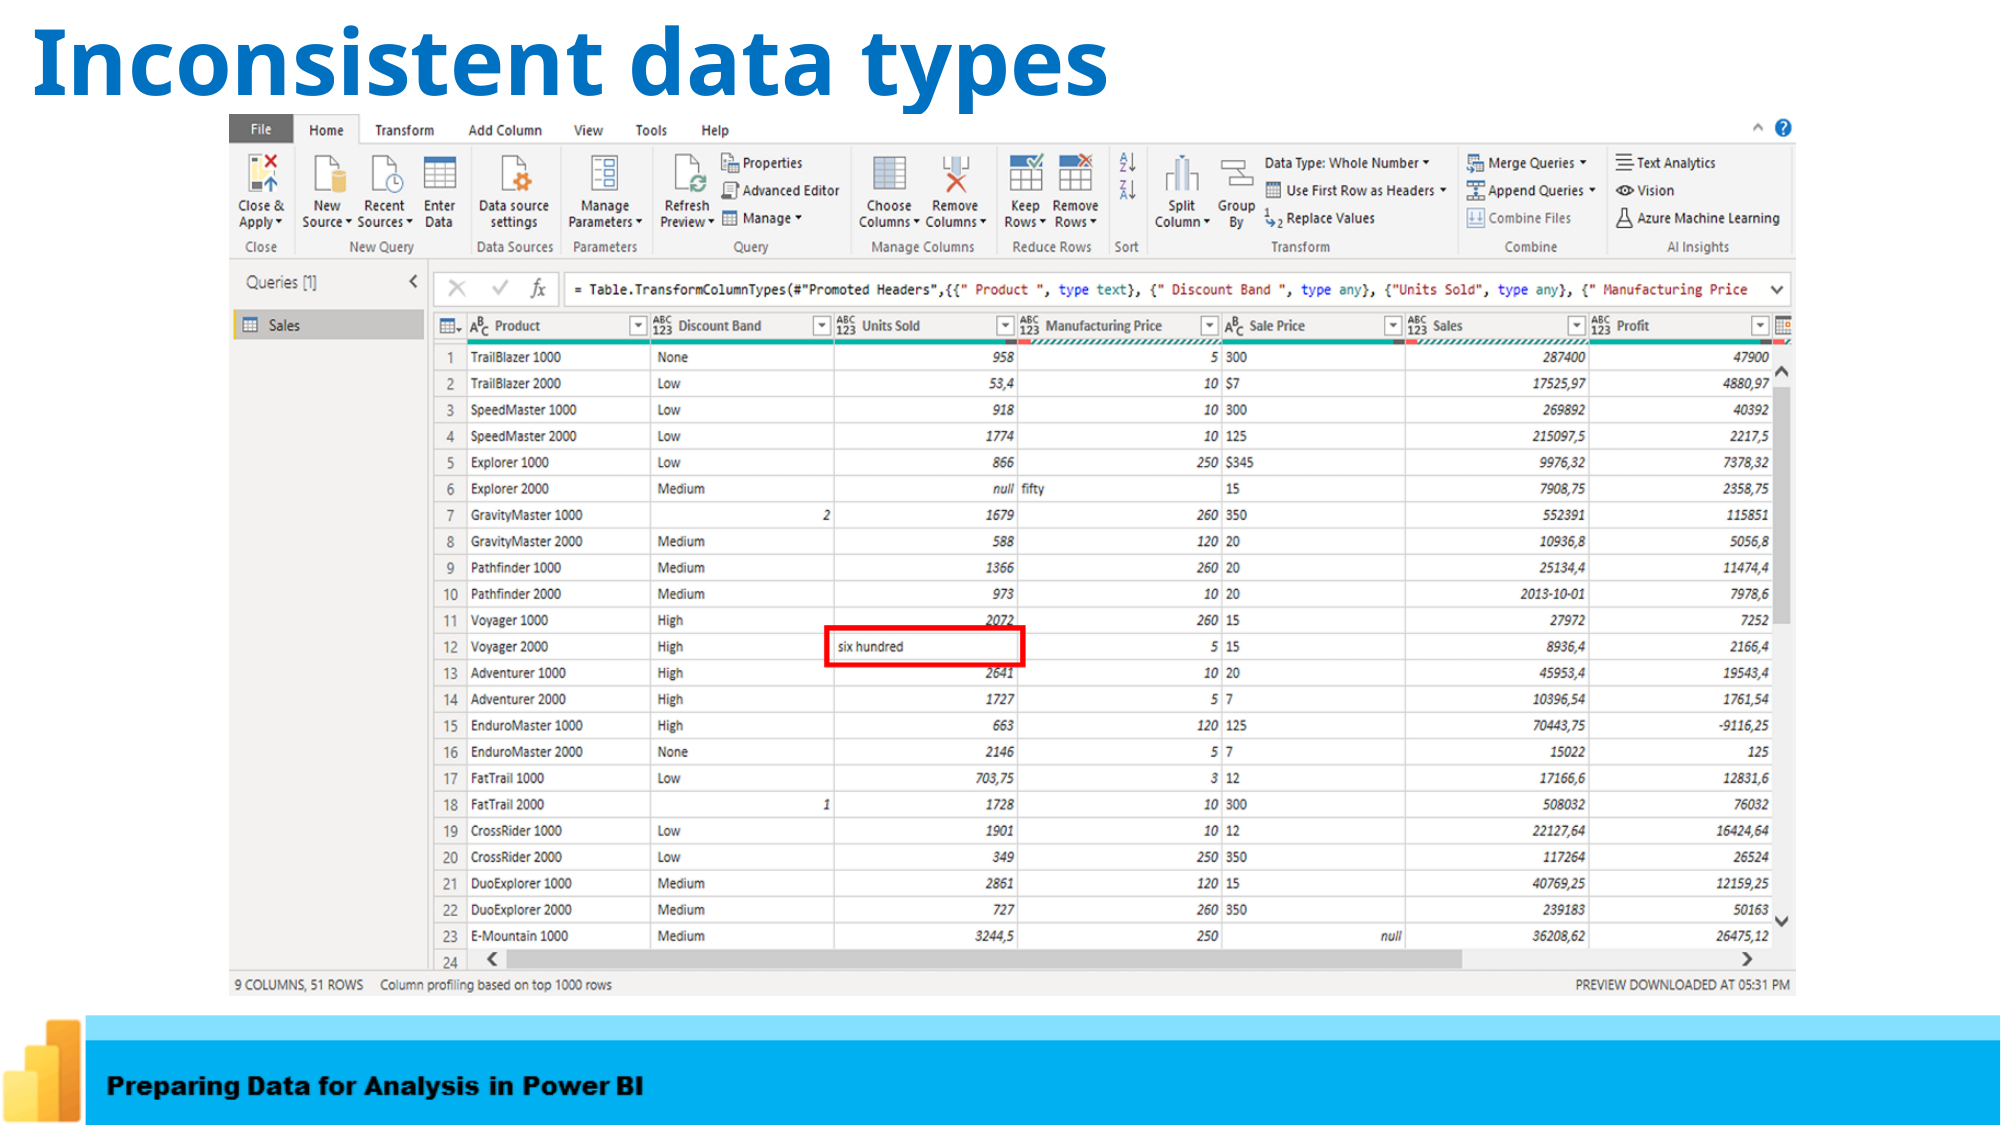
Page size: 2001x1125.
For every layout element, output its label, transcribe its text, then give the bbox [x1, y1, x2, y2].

text_box Inconsistent data types [17, 3, 1668, 129]
picture [533, 1078, 538, 1086]
picture [619, 1078, 628, 1094]
picture [117, 1078, 122, 1086]
picture [431, 1089, 436, 1097]
picture [370, 1078, 376, 1086]
picture [251, 1078, 258, 1094]
picture [0, 0, 2001, 1125]
picture [286, 1079, 291, 1094]
picture [321, 1078, 325, 1093]
picture [110, 1078, 114, 1093]
